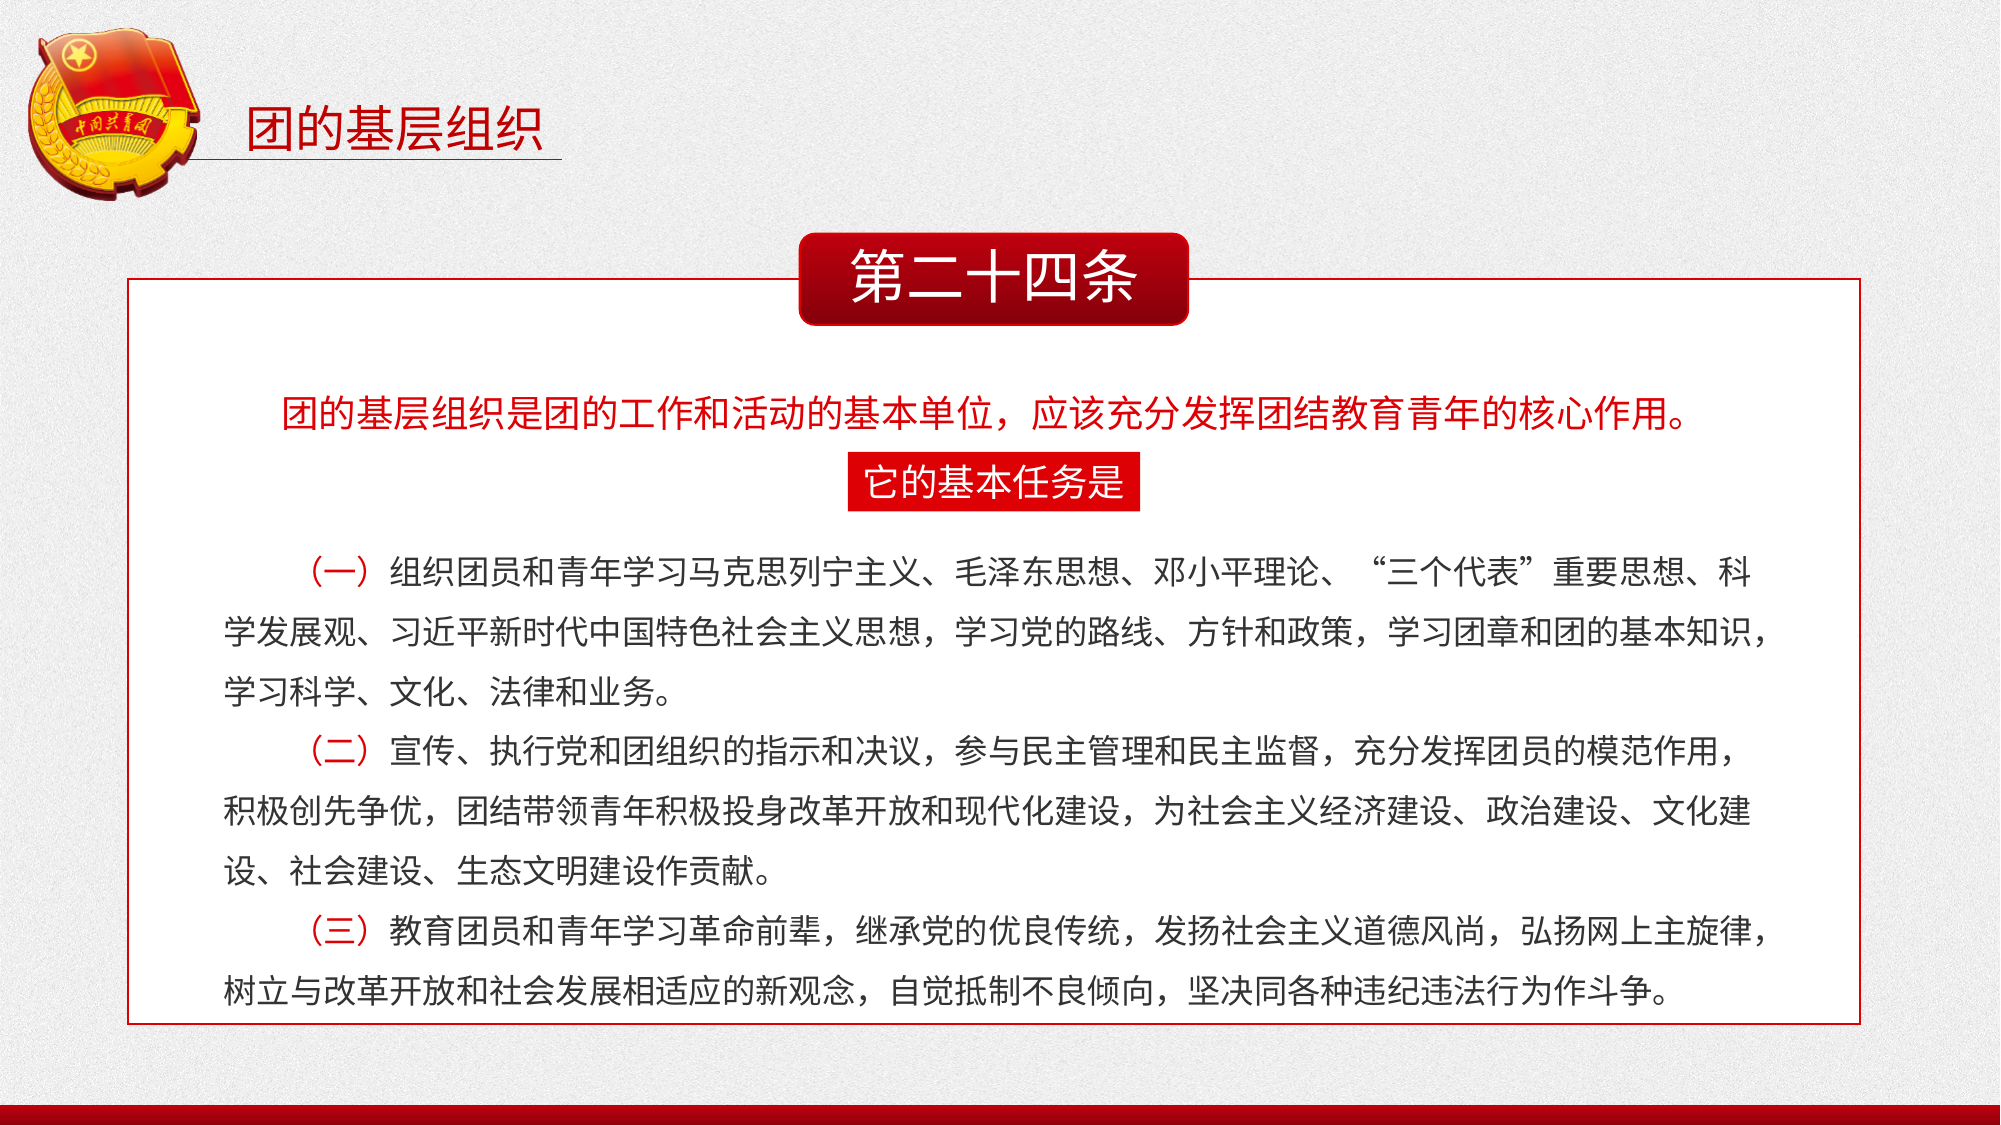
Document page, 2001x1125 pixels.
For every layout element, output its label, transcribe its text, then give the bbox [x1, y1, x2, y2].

picture [0, 0, 2001, 1125]
text_box （一）组织团员和青年学习马克思列宁主义、毛泽东思想、邓小平理论、“三个代表”重要思想、科学发展观、习近平新时代中国特色社会主义思想，学习党的路线、方针和政策，学习团章和团的基本知识，学习科学、文化、法律和业务。 （二）宣传、执行党和团组织的指示和决议，参与民主管理和民主监督，充分发挥团员的模范作用，积极创先争优，团结带领青年积极投身改革开放和现代化建设，为社会主义经济建设、政治建设、文化建设、社会建设、生态文明建设作贡献。 （三）教育团员和青年学习革命前辈，继承党的优良传统，发扬社会主义道德风尚，弘扬网上主旋律，树立与改革开放和社会发展相适应的新观念，自觉抵制不良倾向，坚决同各种违纪违法行为作斗争。 [208, 523, 1780, 1018]
text_box 团的基层组织 [230, 160, 561, 165]
text_box 团的基层组织 [230, 90, 561, 159]
text_box 团的基层组织是团的工作和活动的基本单位，应该充分发挥团结教育青年的核心作用。 [147, 359, 1841, 442]
text_box [127, 278, 1861, 1025]
text_box 第二十四条 [798, 232, 1190, 326]
text_box 它的基本任务是 [847, 451, 1141, 512]
